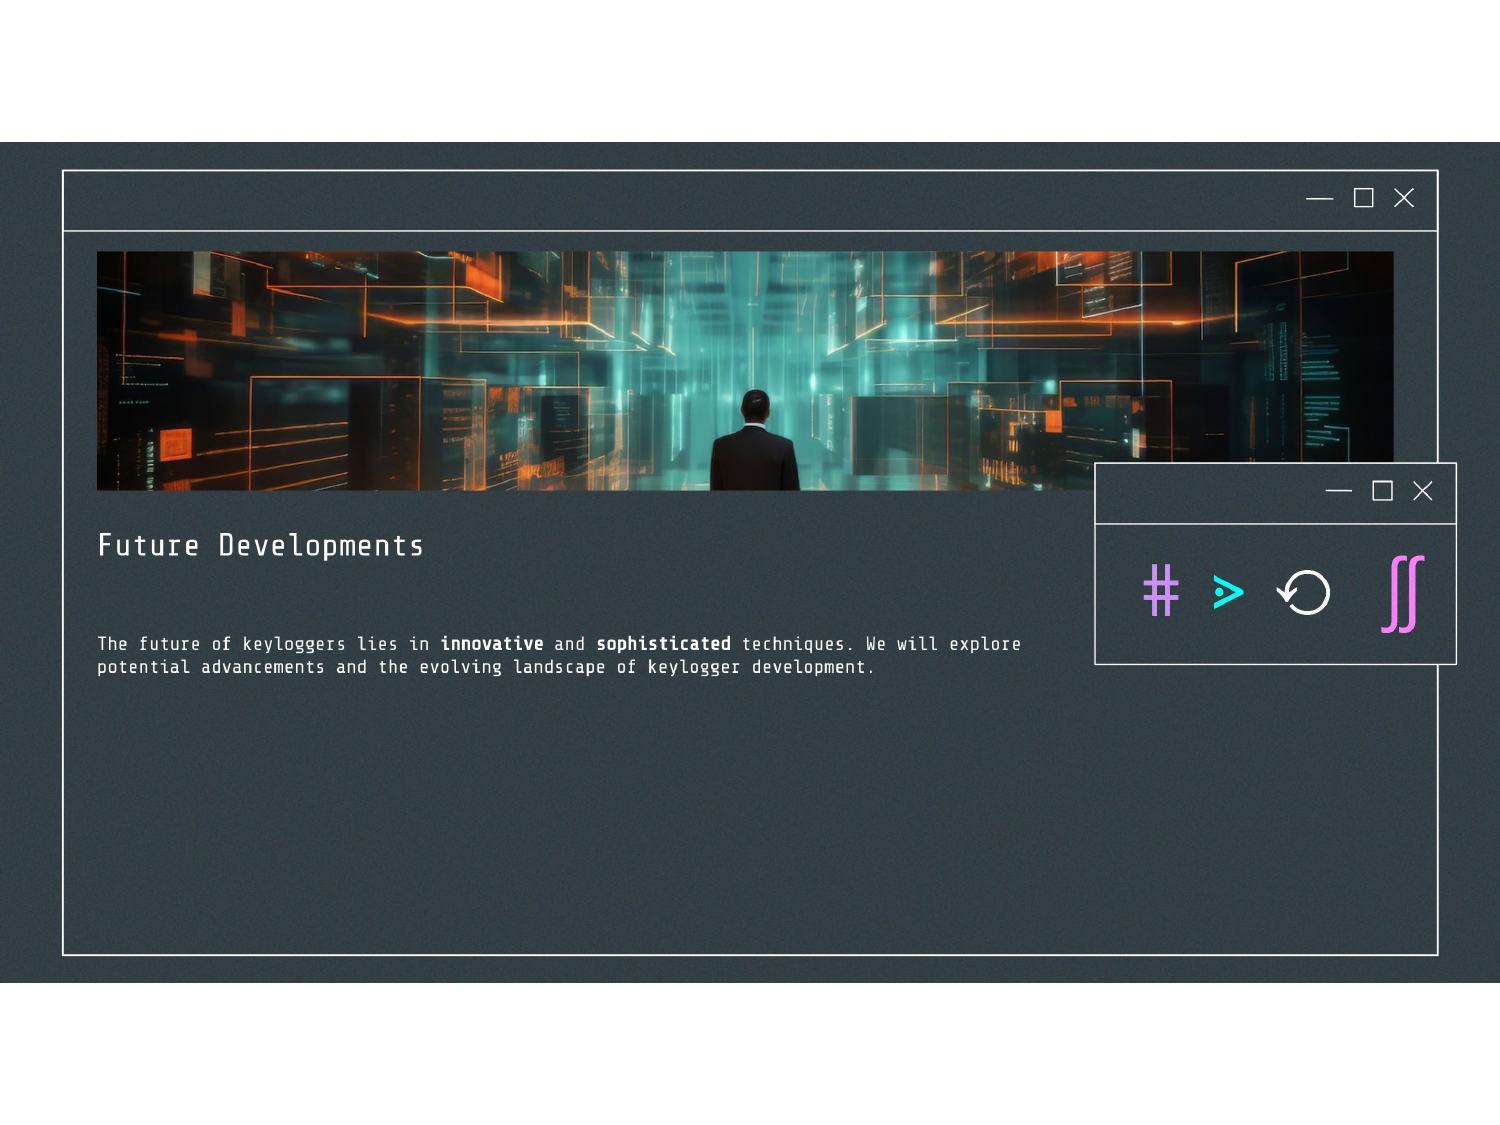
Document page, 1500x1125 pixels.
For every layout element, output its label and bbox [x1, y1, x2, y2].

picture [0, 142, 1500, 983]
